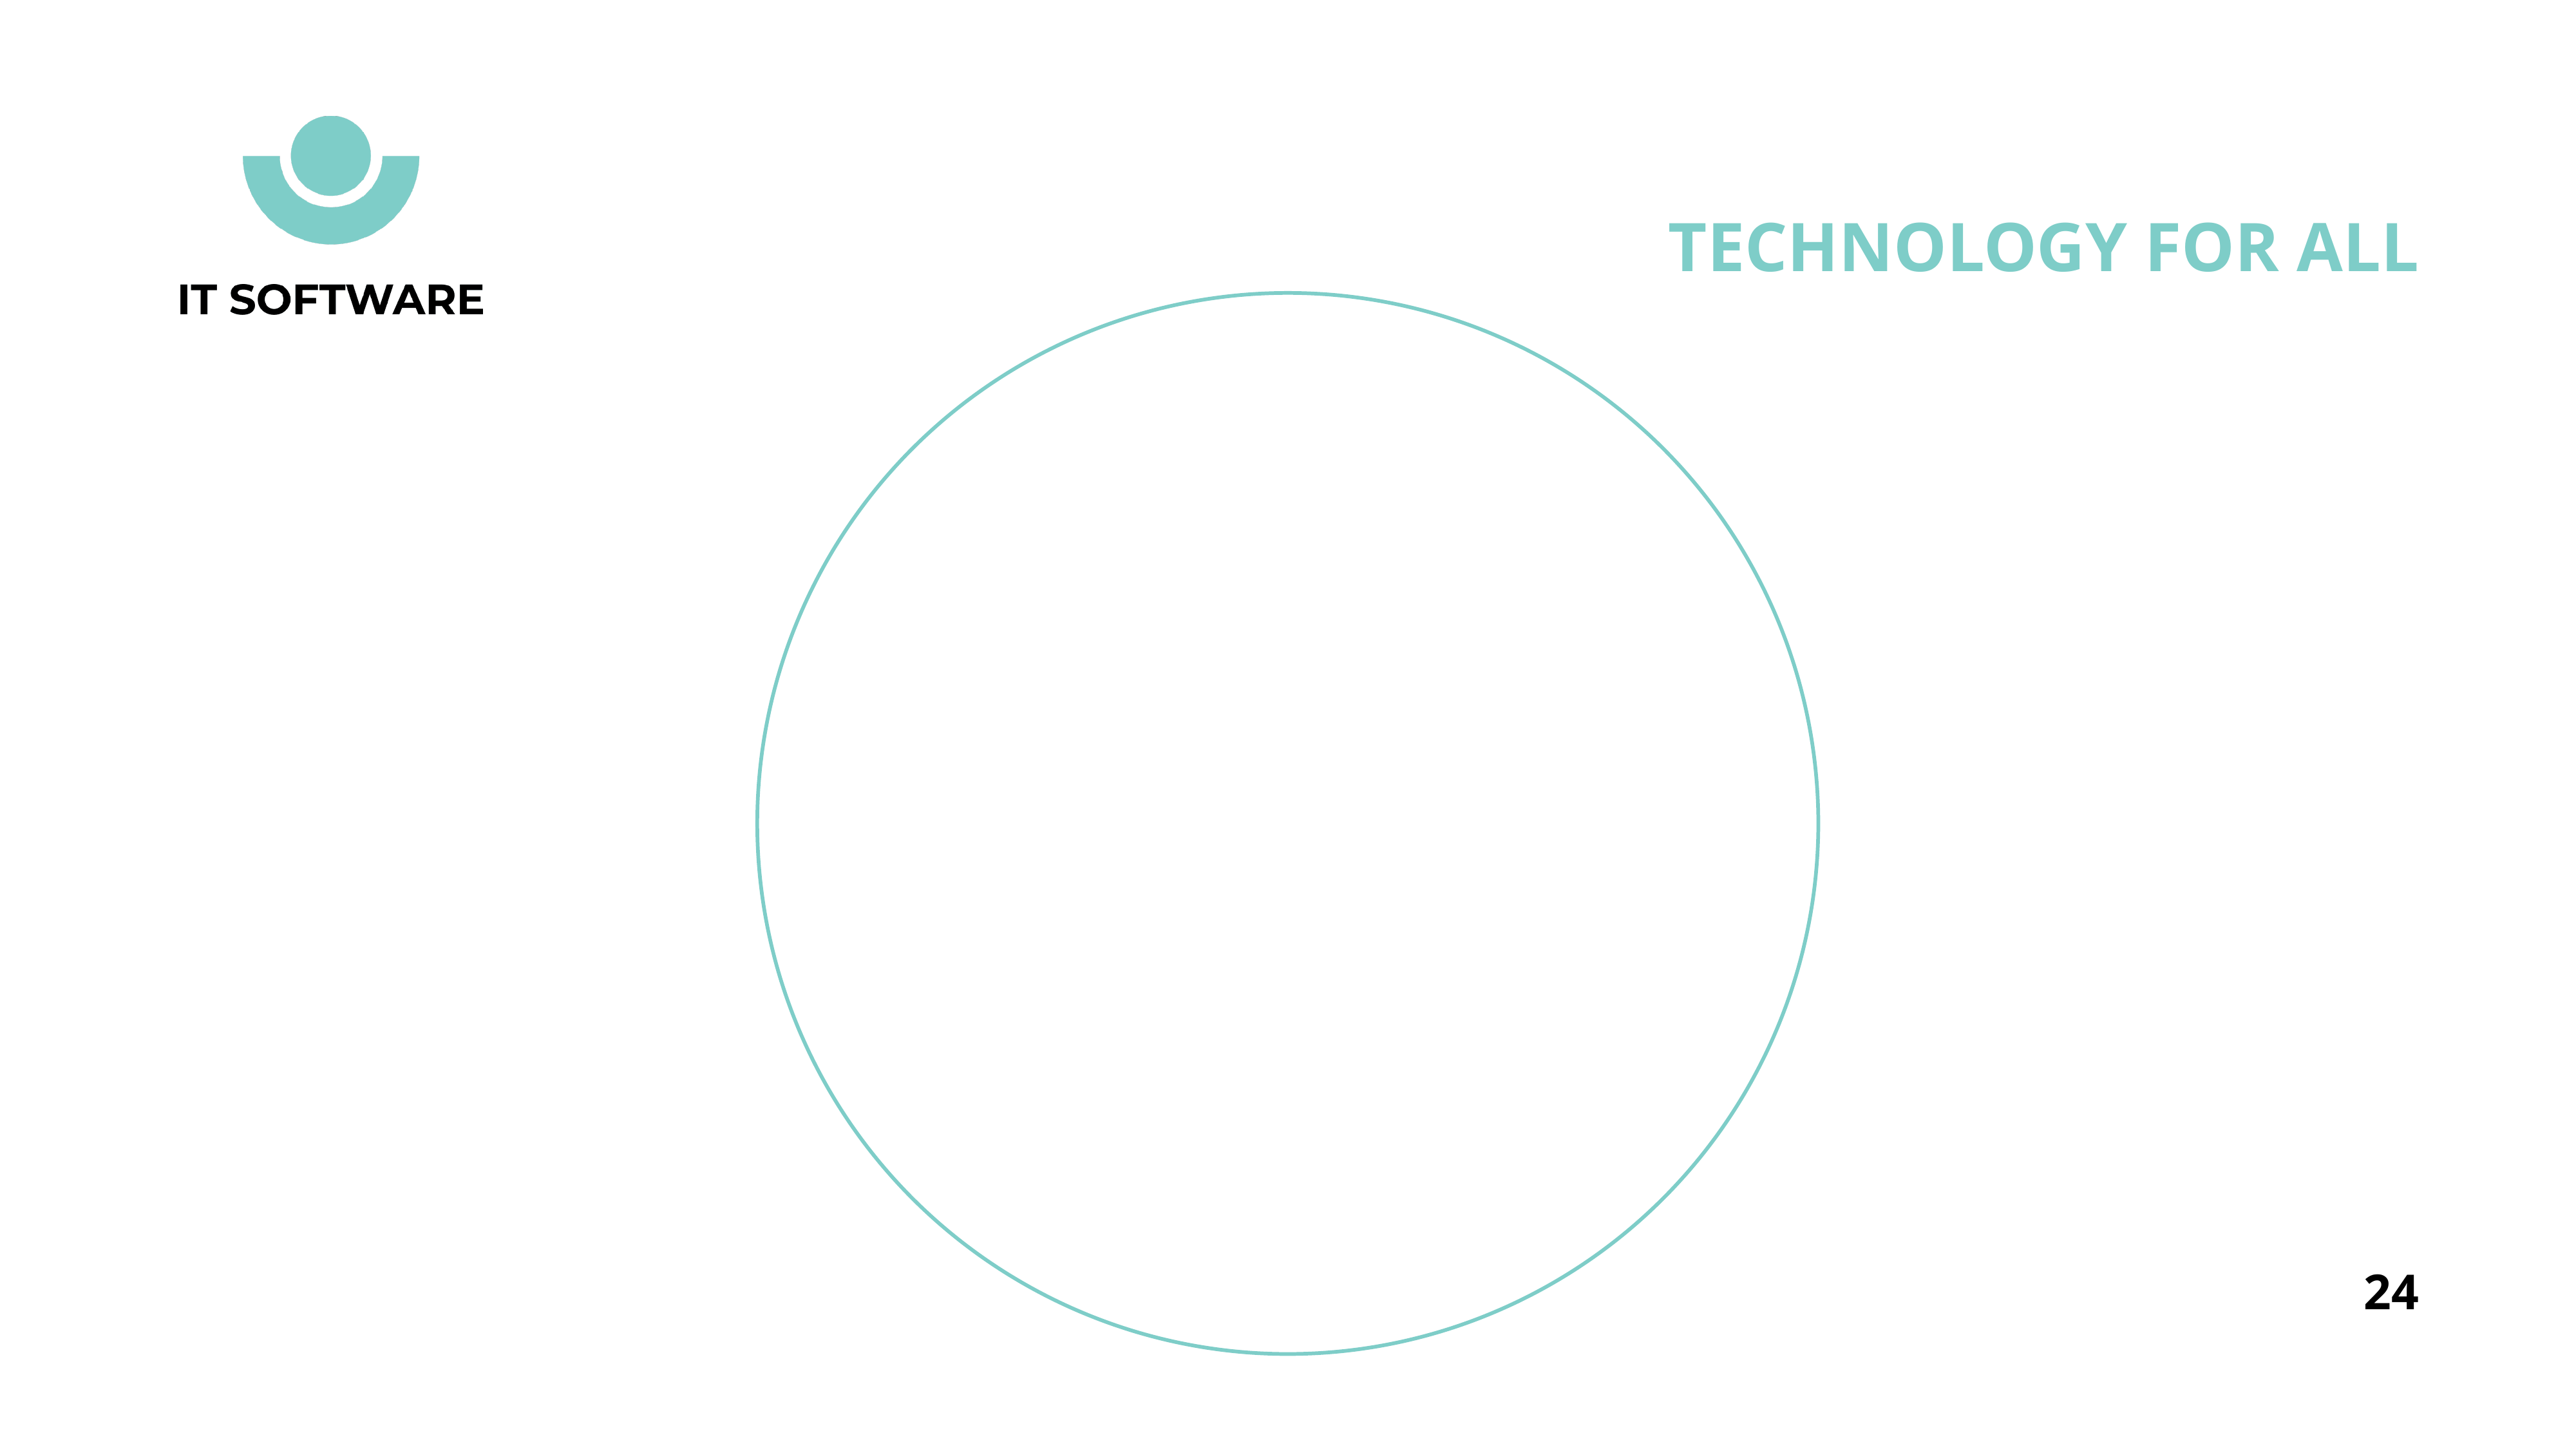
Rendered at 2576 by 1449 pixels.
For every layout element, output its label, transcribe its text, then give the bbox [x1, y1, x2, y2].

text_box [1703, 491, 1786, 1155]
text_box [956, 1238, 1620, 1355]
list Technology for all [1587, 199, 2429, 291]
picture [176, 116, 485, 325]
text_box [789, 492, 873, 1155]
picture [873, 408, 1703, 1238]
text_box [956, 292, 1620, 408]
slide_number 24 [2340, 1256, 2429, 1333]
picture [1786, 517, 2400, 1130]
picture [176, 517, 789, 1130]
